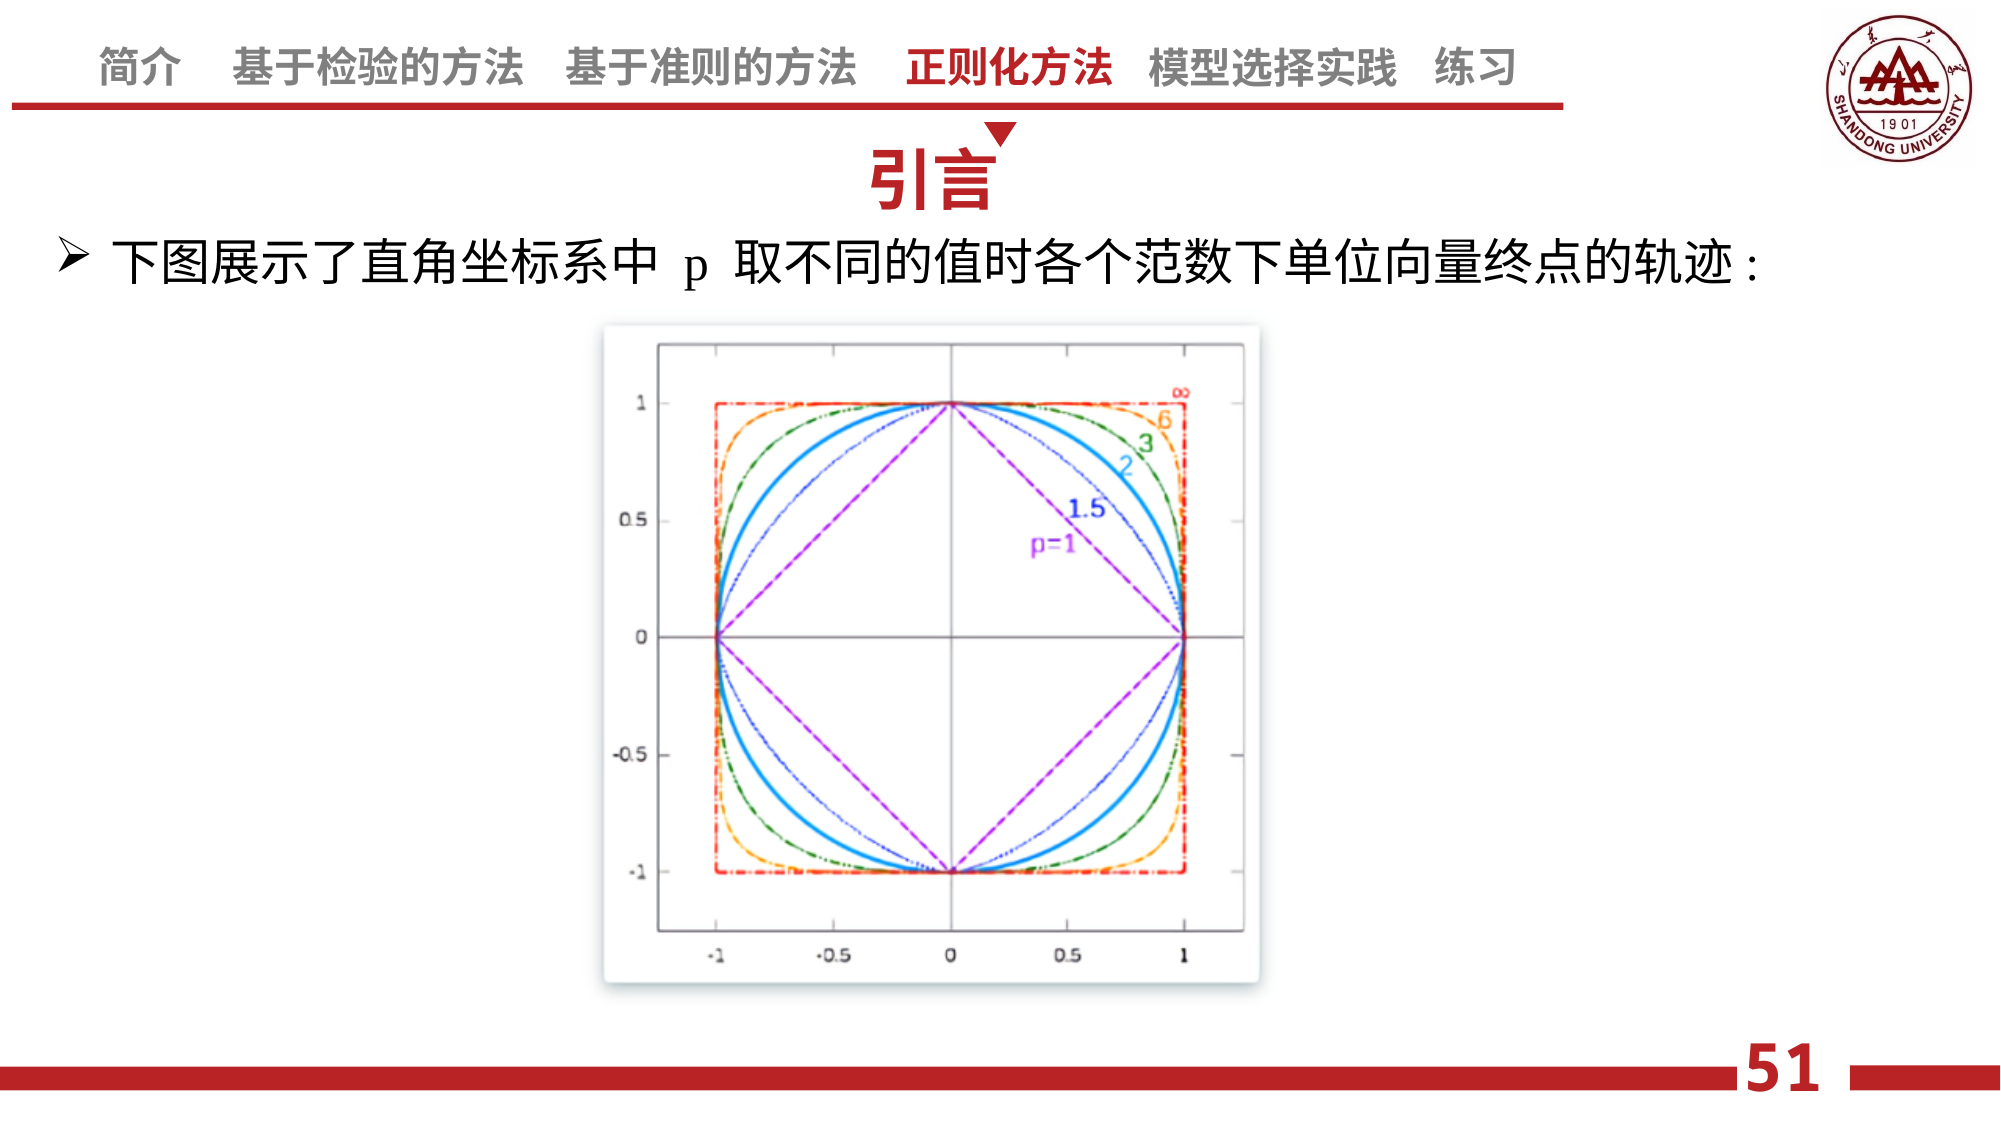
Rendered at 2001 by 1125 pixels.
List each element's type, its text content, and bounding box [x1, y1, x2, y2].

text_box 引言 [827, 130, 1037, 225]
picture [1820, 9, 1977, 167]
text_box 下图展示了直角坐标系中 p 取不同的值时各个范数下单位向量终点的轨迹: [39, 208, 1952, 373]
picture [576, 303, 1287, 1014]
